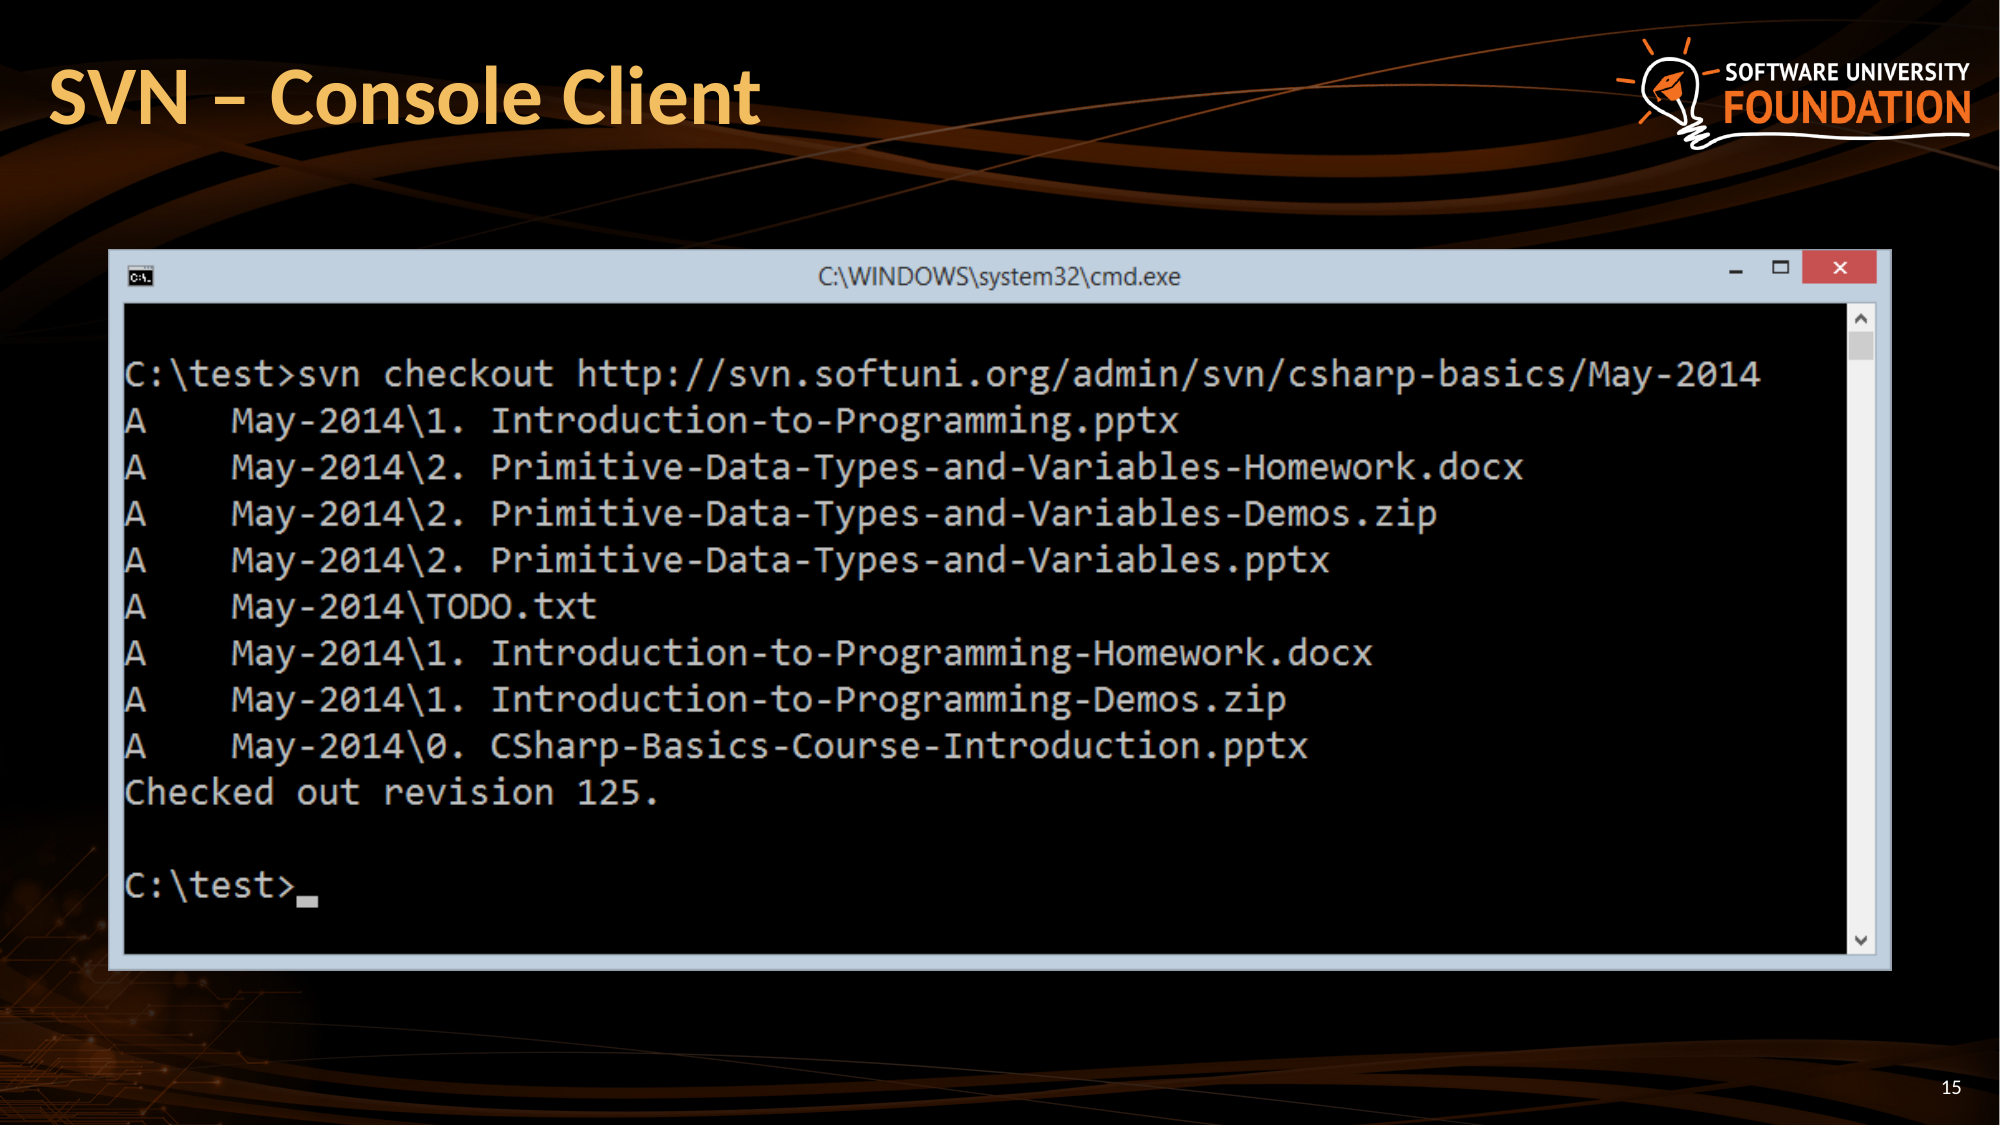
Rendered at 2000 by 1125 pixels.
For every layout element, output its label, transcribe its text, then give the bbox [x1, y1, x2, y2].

picture [0, 0, 2000, 1125]
title SVN – Console Client [30, 6, 1602, 189]
slide_number 15 [1897, 1070, 1968, 1103]
